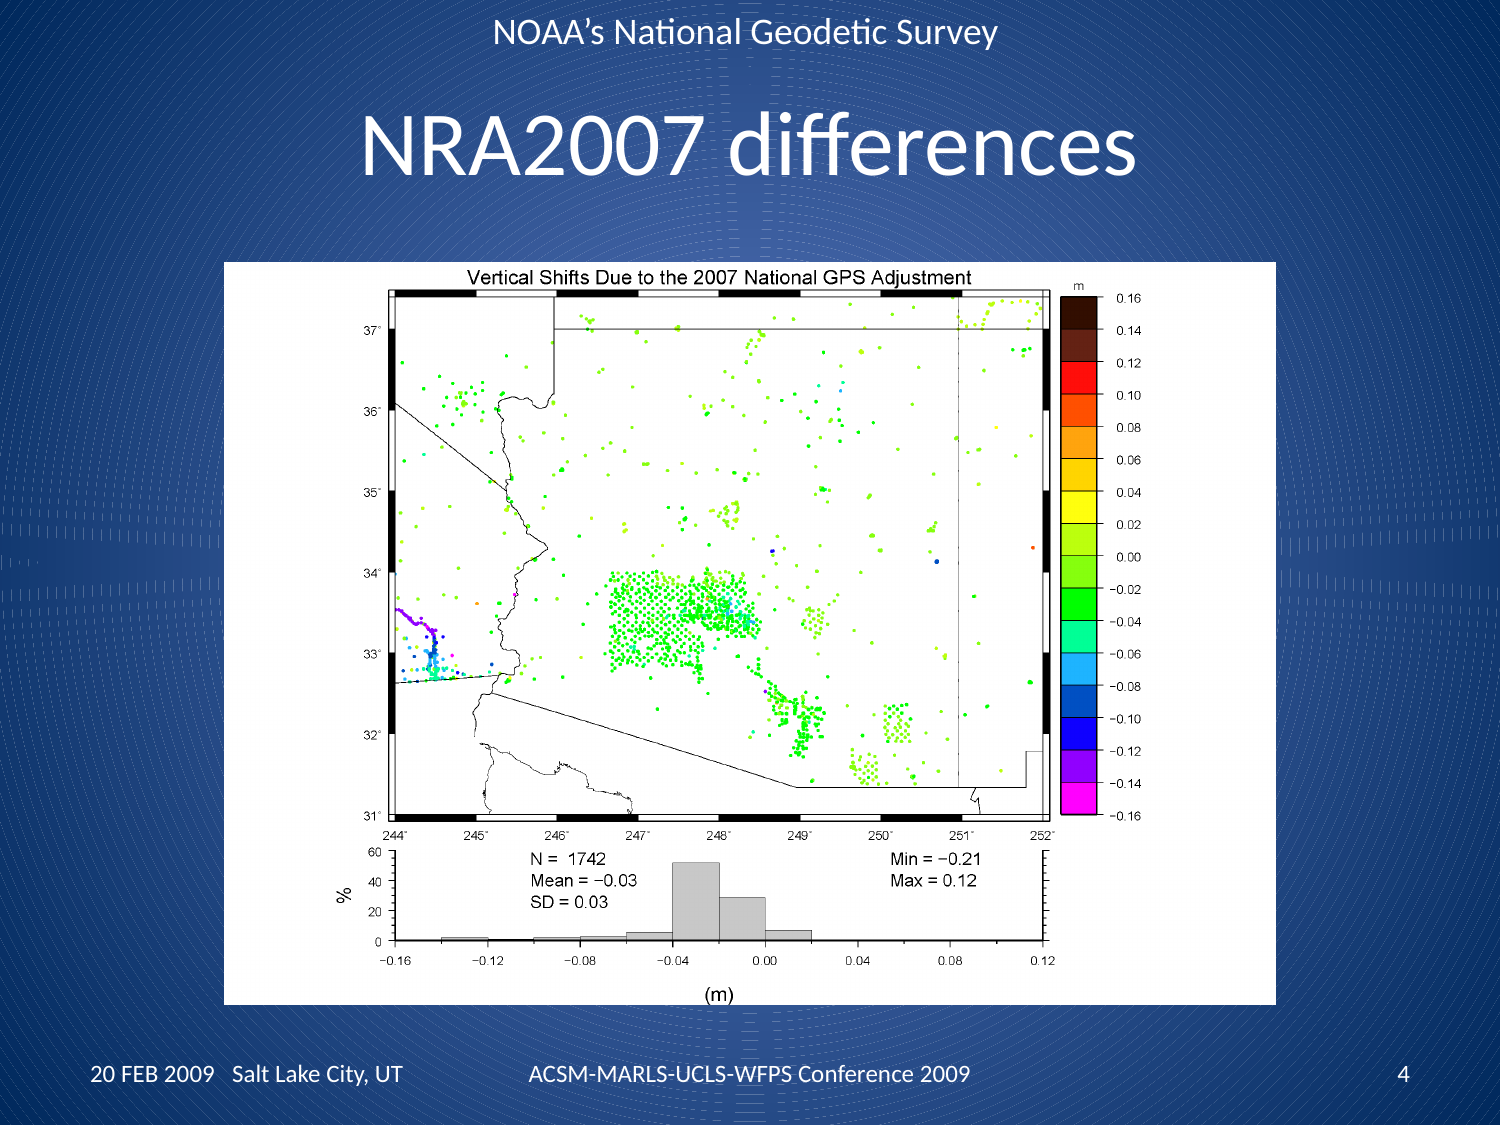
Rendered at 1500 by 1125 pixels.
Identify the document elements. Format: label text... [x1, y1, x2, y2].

slide_number 4 [1074, 1042, 1425, 1103]
footer ACSM-MARLS-UCLS-WFPS Conference 2009 [512, 1042, 988, 1103]
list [224, 262, 1276, 1006]
title NRA2007 differences [75, 45, 1425, 233]
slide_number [75, 1042, 425, 1103]
